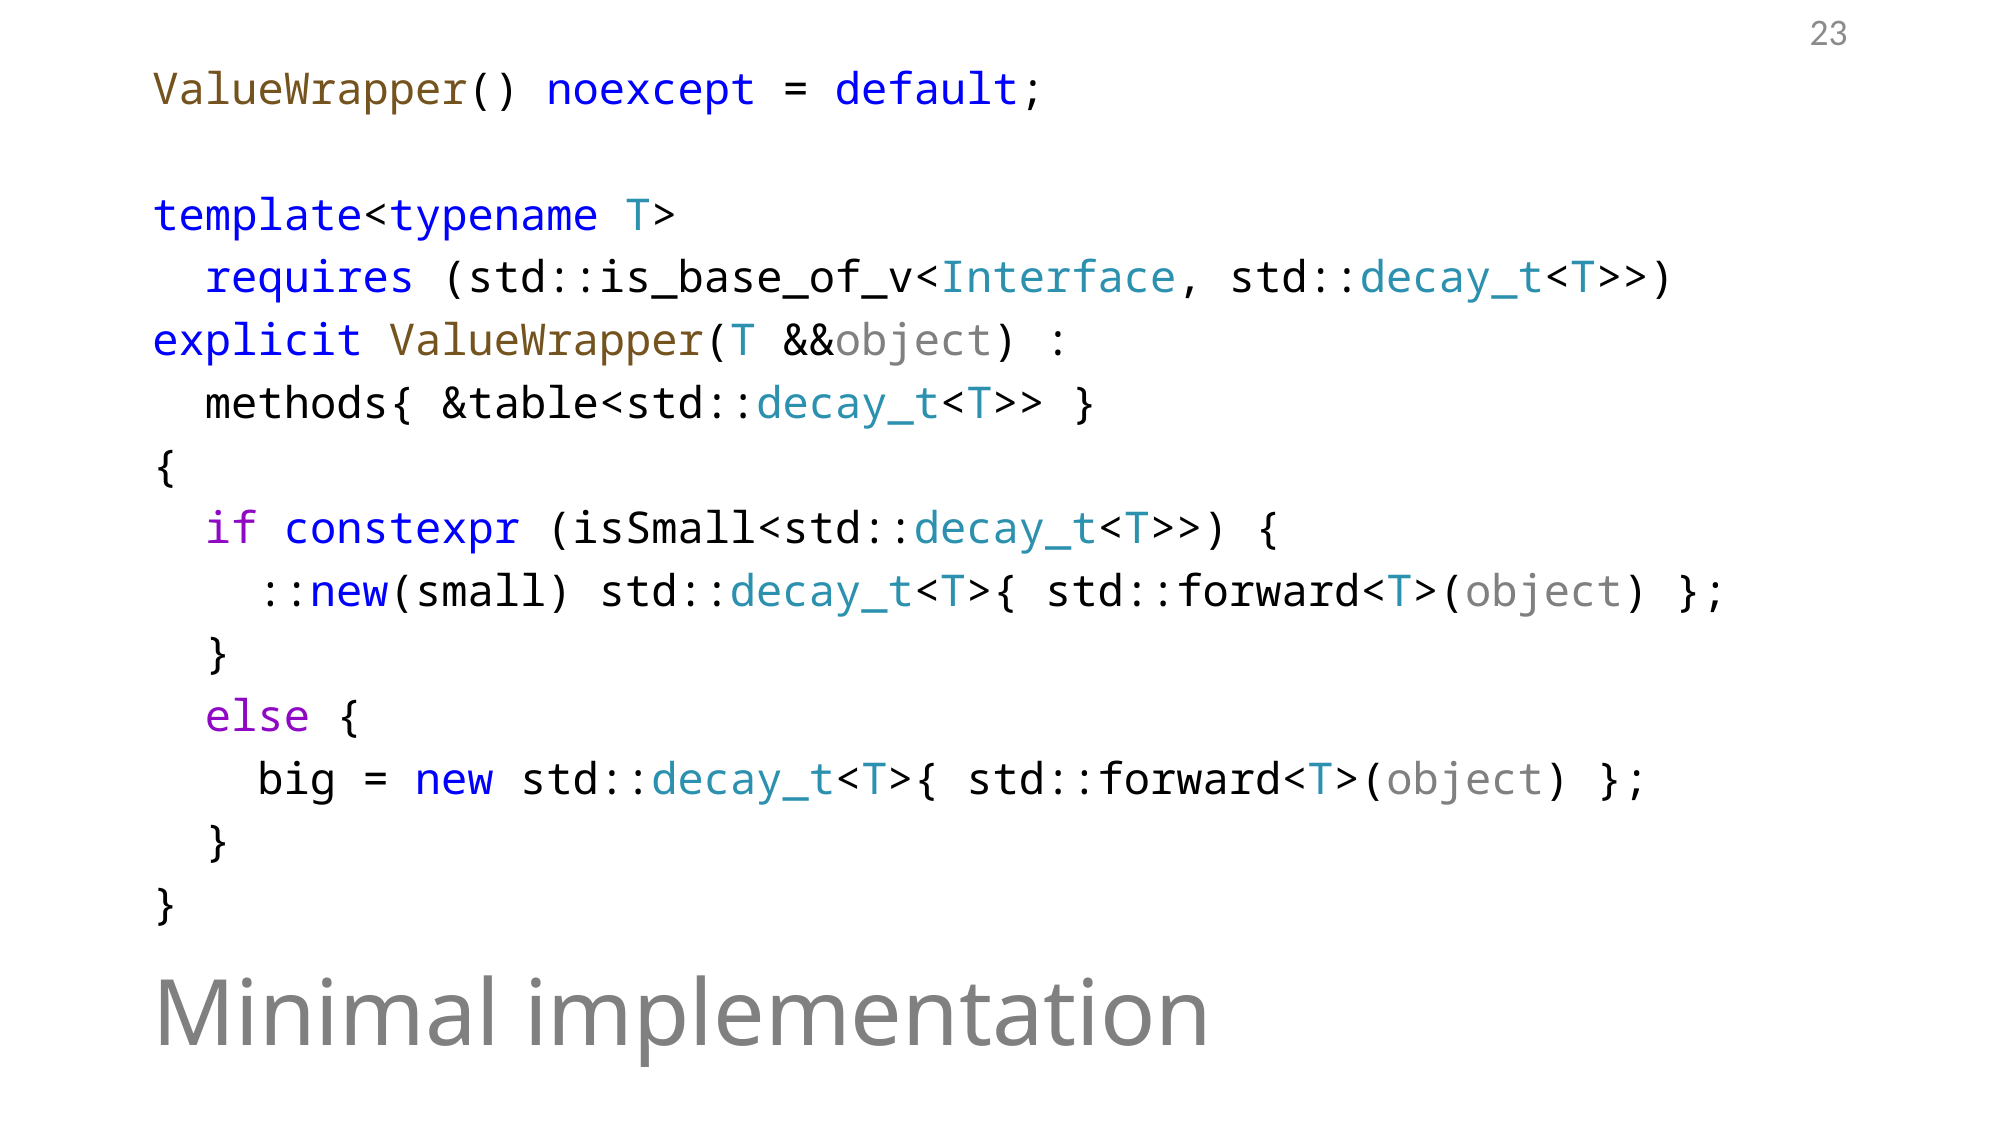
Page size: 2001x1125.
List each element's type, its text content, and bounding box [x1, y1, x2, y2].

list ValueWrapper() noexcept = default; template<typename T> requires (std::is_base_of_v<Interface, std::decay_t<T>>) explicit ValueWrapper(T &&object) : methods{ &table<std::decay_t<T>> } { if constexpr (isSmall<std::decay_t<T>>) { ::new(small) std::decay_t<T>{ std::forward<T>(object) }; } else { big = new std::decay_t<T>{ std::forward<T>(object) }; } } [137, 59, 1863, 942]
title Minimal implementation [137, 942, 1863, 1125]
slide_number 23 [1412, 0, 1863, 60]
